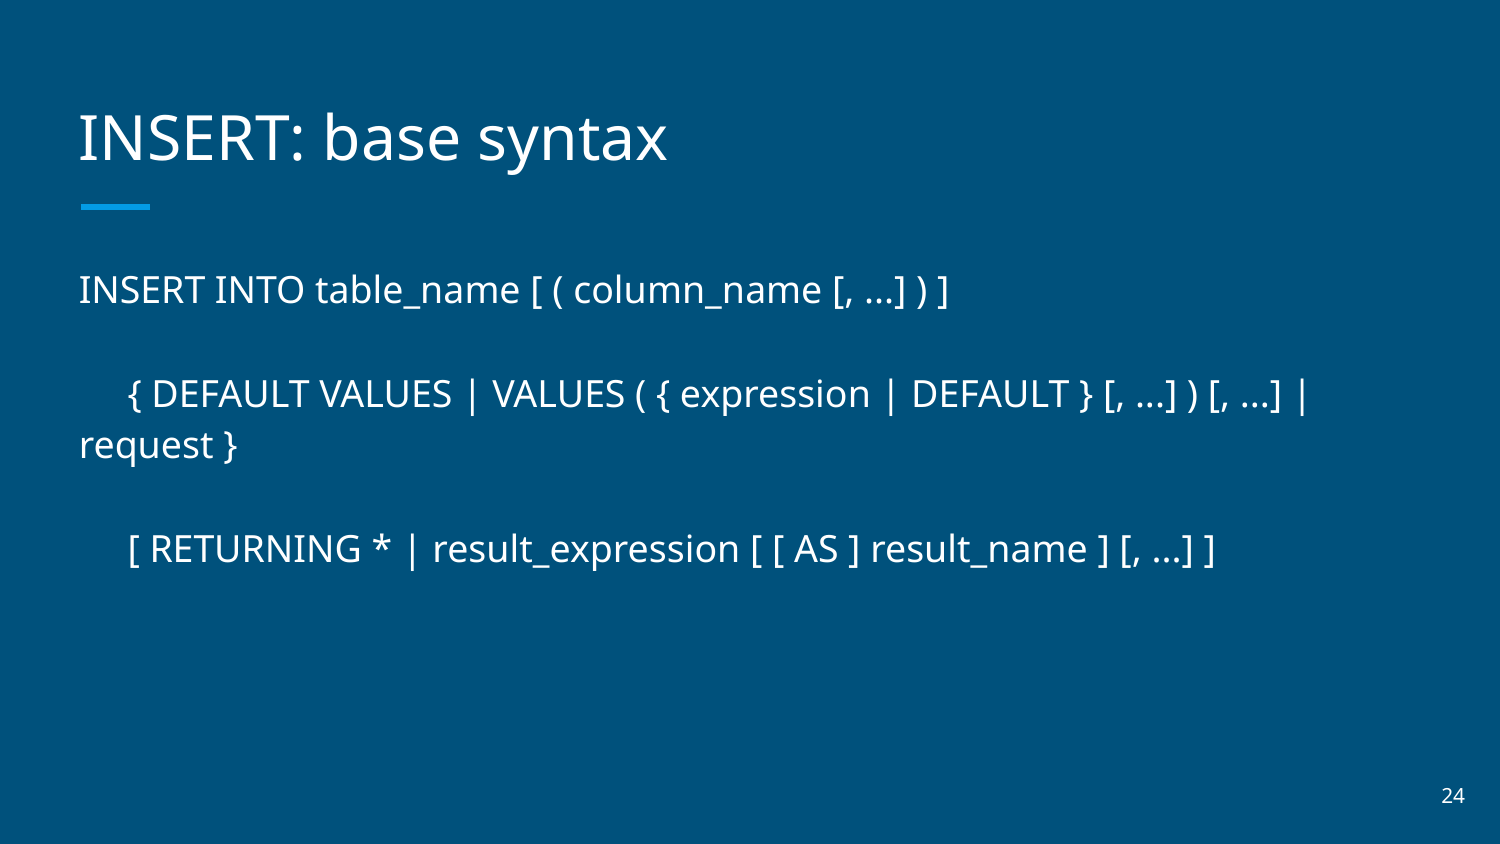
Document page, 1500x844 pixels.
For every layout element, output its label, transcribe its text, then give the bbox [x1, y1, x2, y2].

title INSERT: base syntax [63, 75, 1437, 188]
list INSERT INTO table_name [ ( column_name [, ...] ) ] { DEFAULT VALUES | VALUES ( { expression | DEFAULT } [, ...] ) [, ...] | request } [ RETURNING * | result_expression [ [ AS ] result_name ] [, ...] ] [63, 244, 1437, 750]
slide_number ‹#› [1389, 764, 1480, 830]
